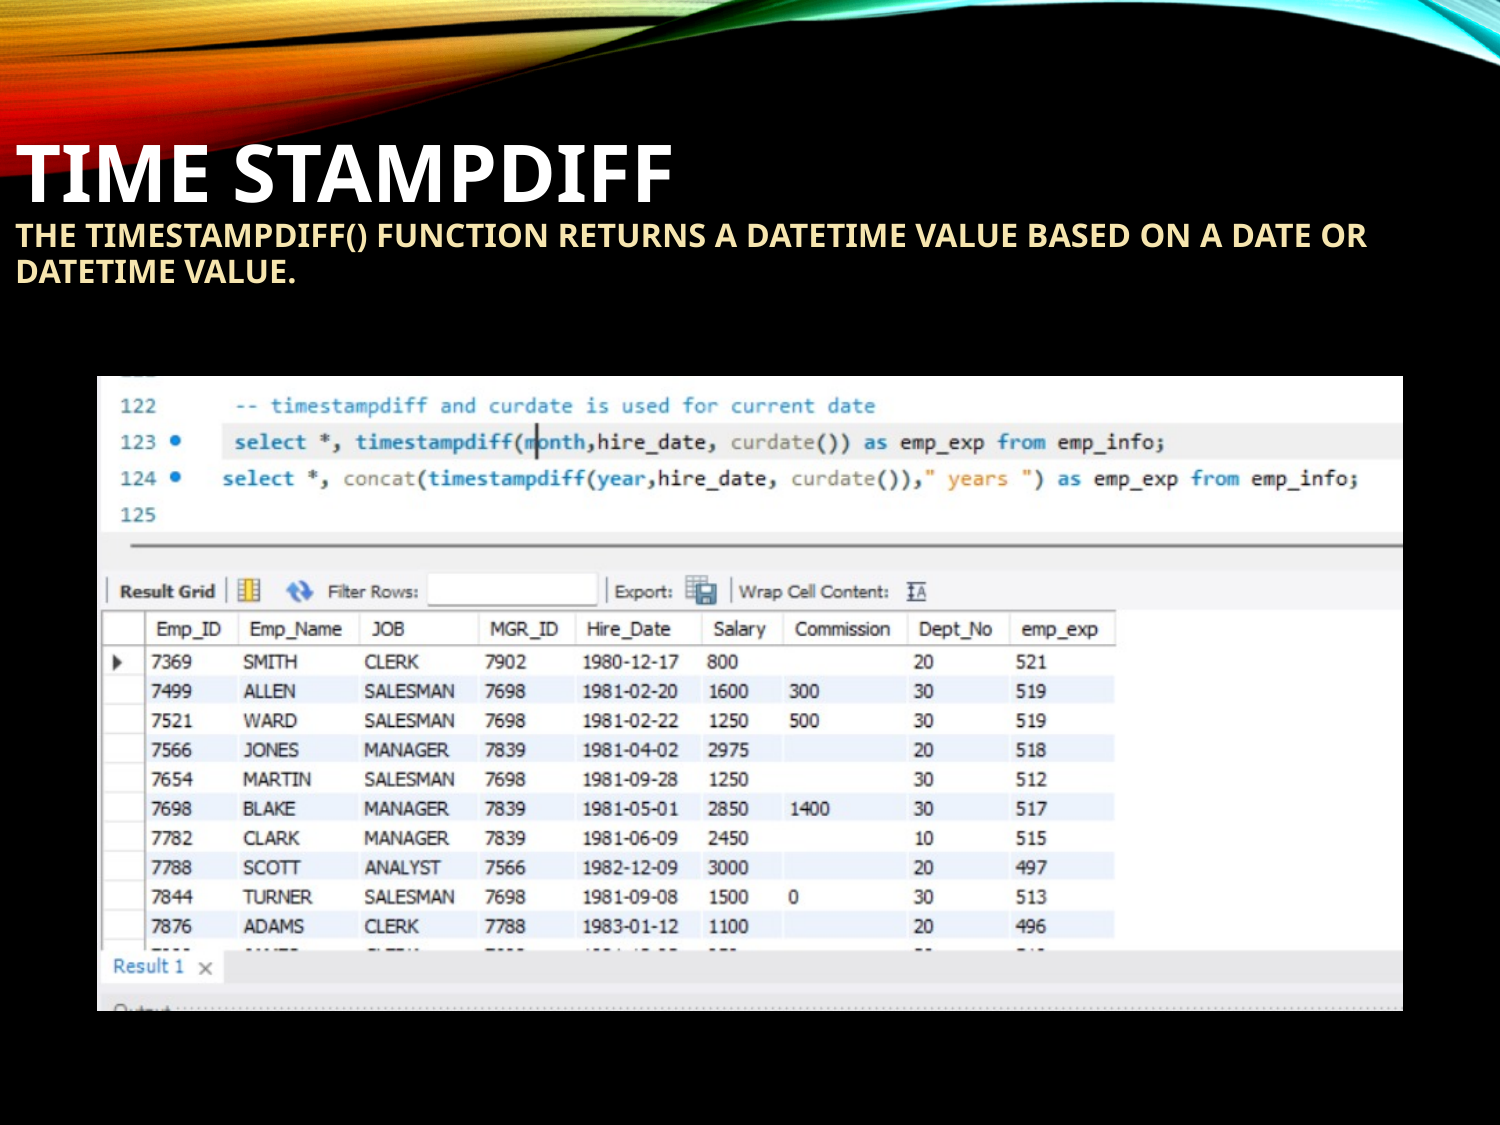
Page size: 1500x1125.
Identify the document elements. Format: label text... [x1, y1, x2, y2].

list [97, 376, 1403, 1012]
picture [0, 0, 1500, 125]
title Time stampdiff The TIMESTAMPDIFF() function returns a datetime value based on a date or datetime value. [0, 125, 1500, 338]
